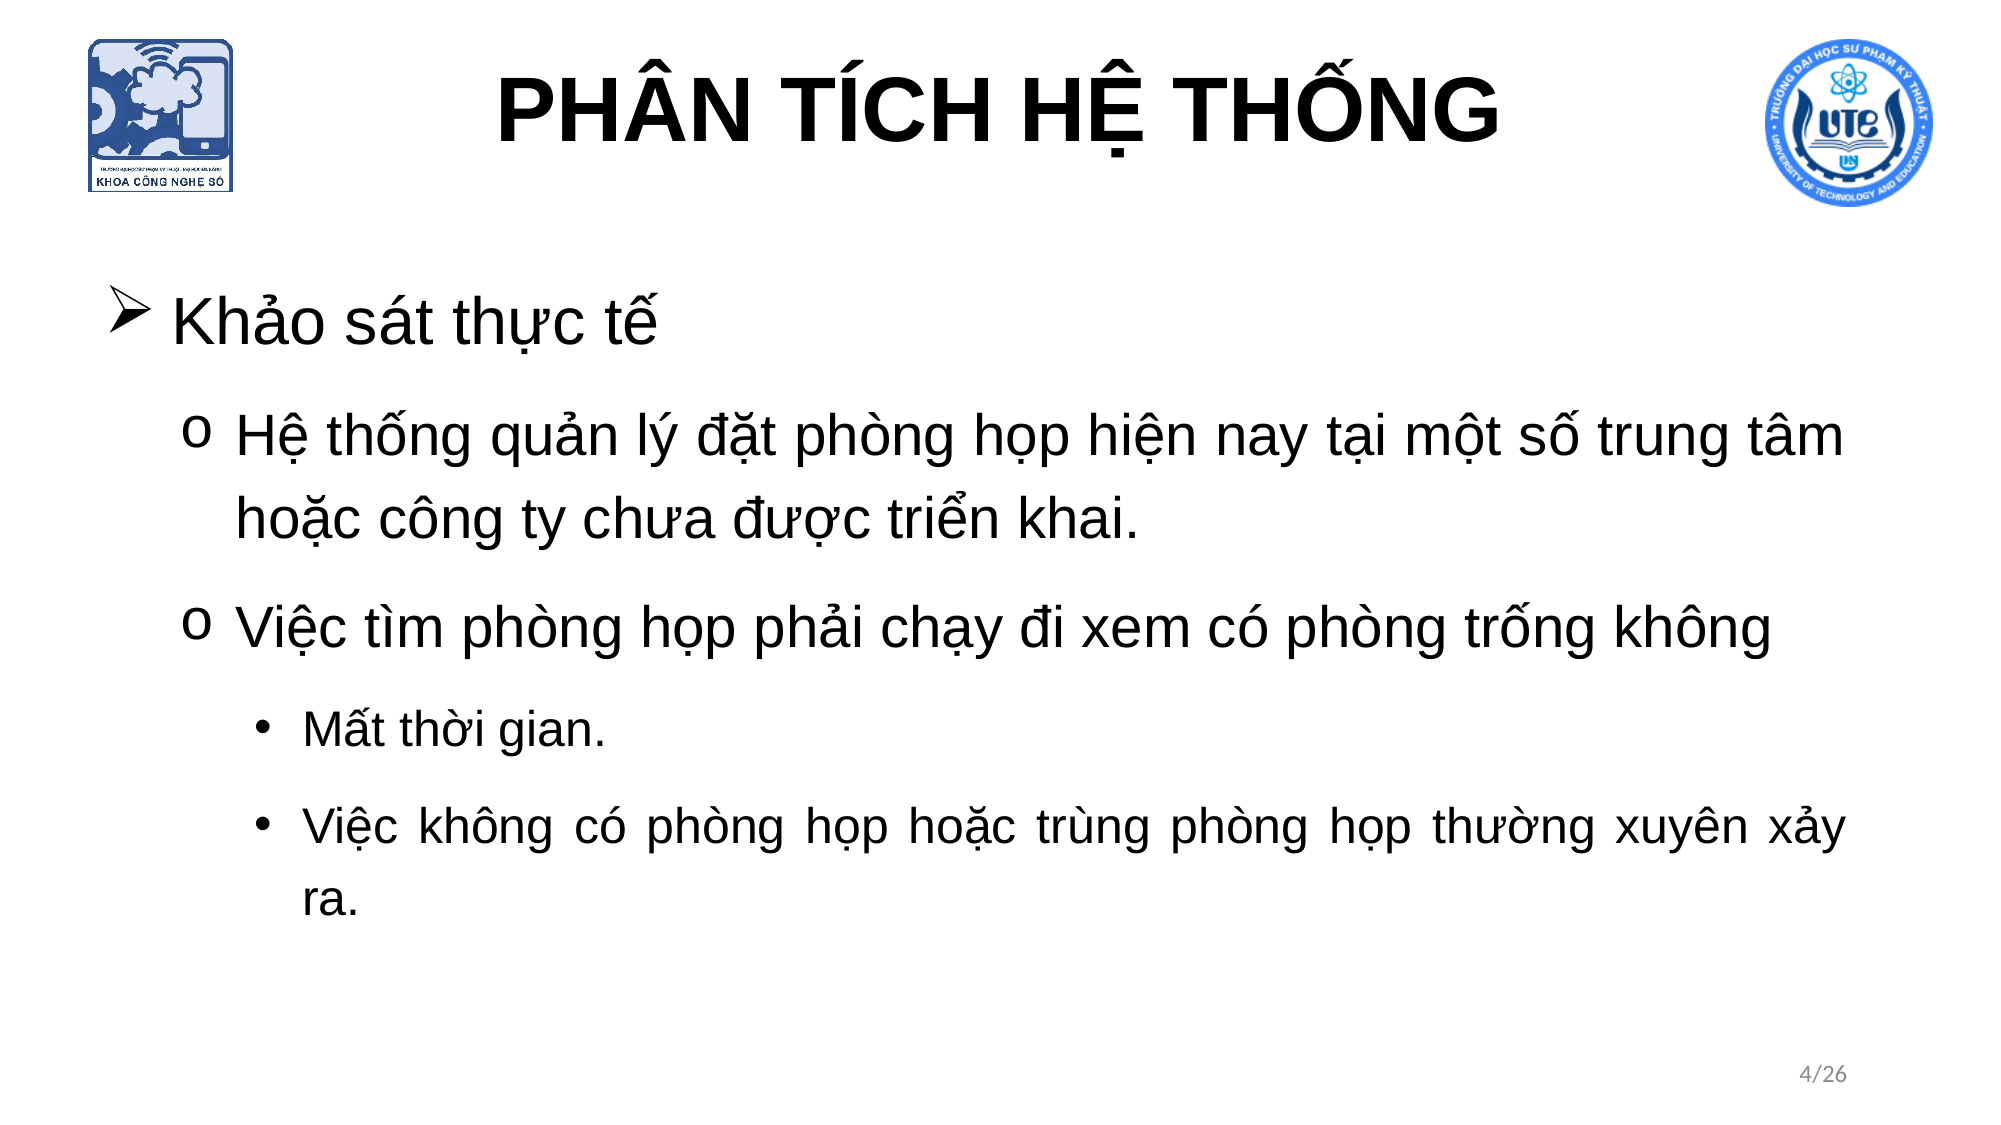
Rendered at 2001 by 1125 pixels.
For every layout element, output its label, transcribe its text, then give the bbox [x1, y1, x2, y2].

picture [88, 39, 137, 192]
title PHÂN TÍCH HỆ THỐNG [137, 2, 1863, 221]
list Khảo sát thực tế Hệ thống quản lý đặt phòng họp hiện nay tại một số trung tâm hoặc công ty chưa được triển khai. Việc tìm phòng họp phải chạy đi xem có phòng trống không Mất thời gian. Việc không có phòng họp hoặc trùng phòng họp thường xuyên xảy ra. [89, 254, 1863, 939]
slide_number 4/26 [1412, 1042, 1863, 1103]
picture [1863, 39, 1933, 207]
